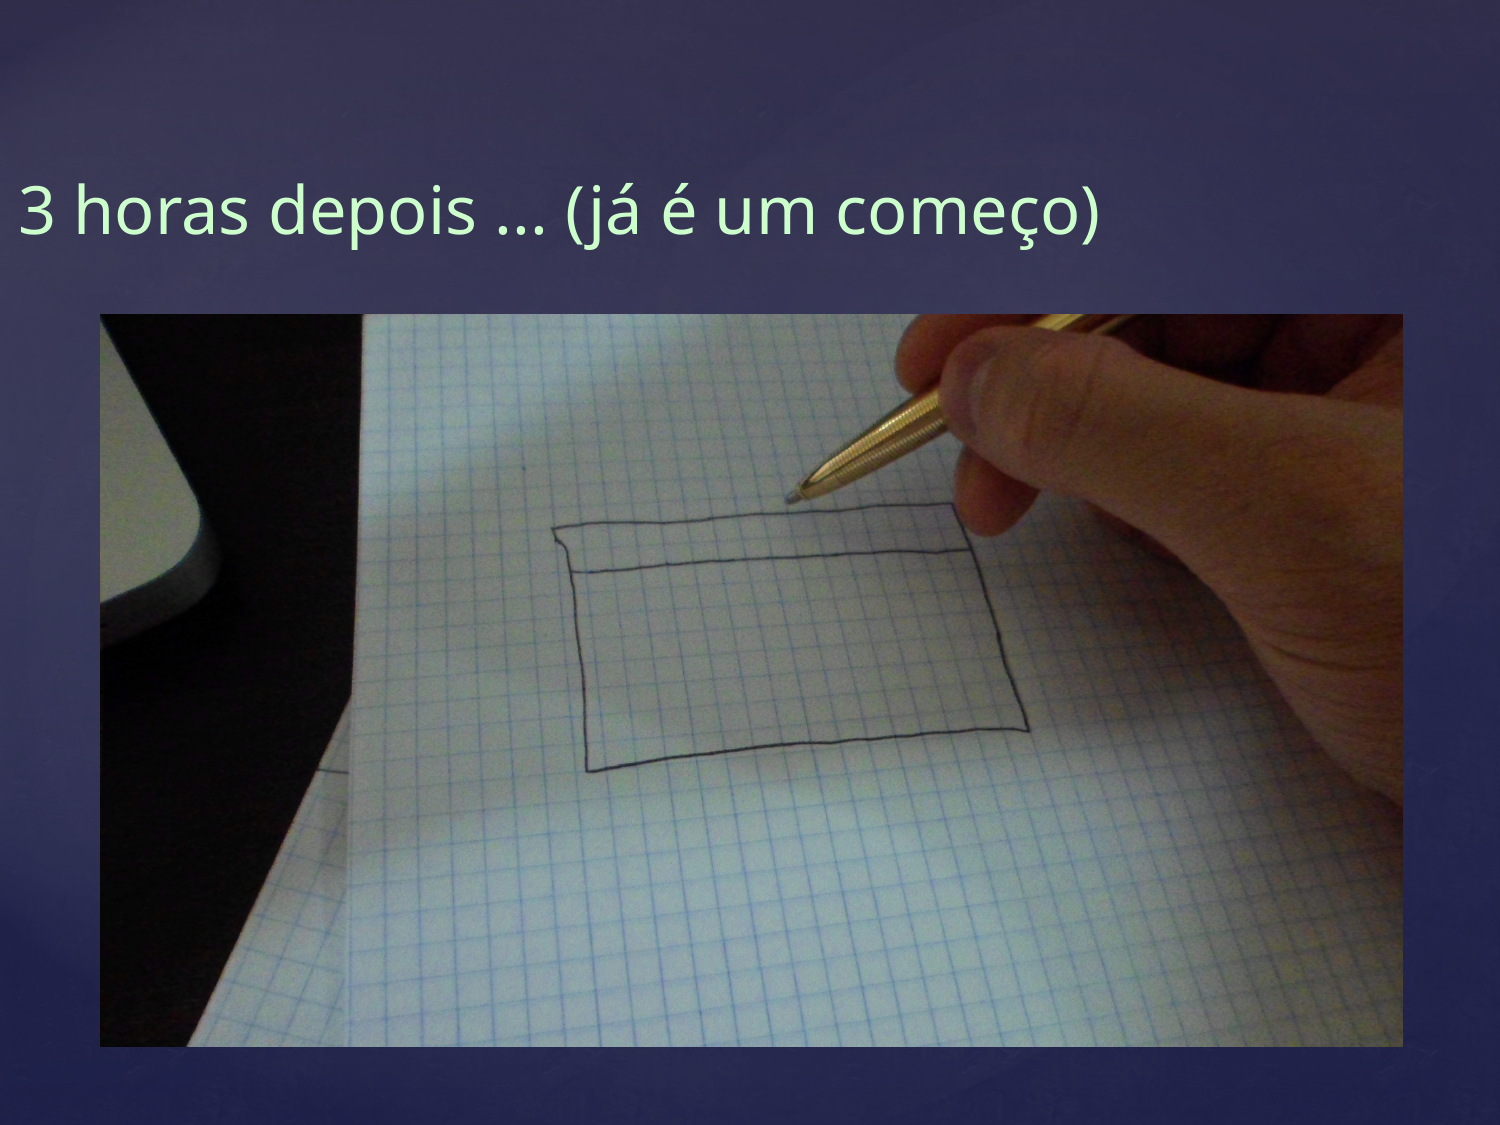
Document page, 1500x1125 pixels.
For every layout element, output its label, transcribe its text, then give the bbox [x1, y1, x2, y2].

text_box 3 horas depois ... (já é um começo) [3, 160, 1118, 256]
picture [99, 313, 1403, 1048]
